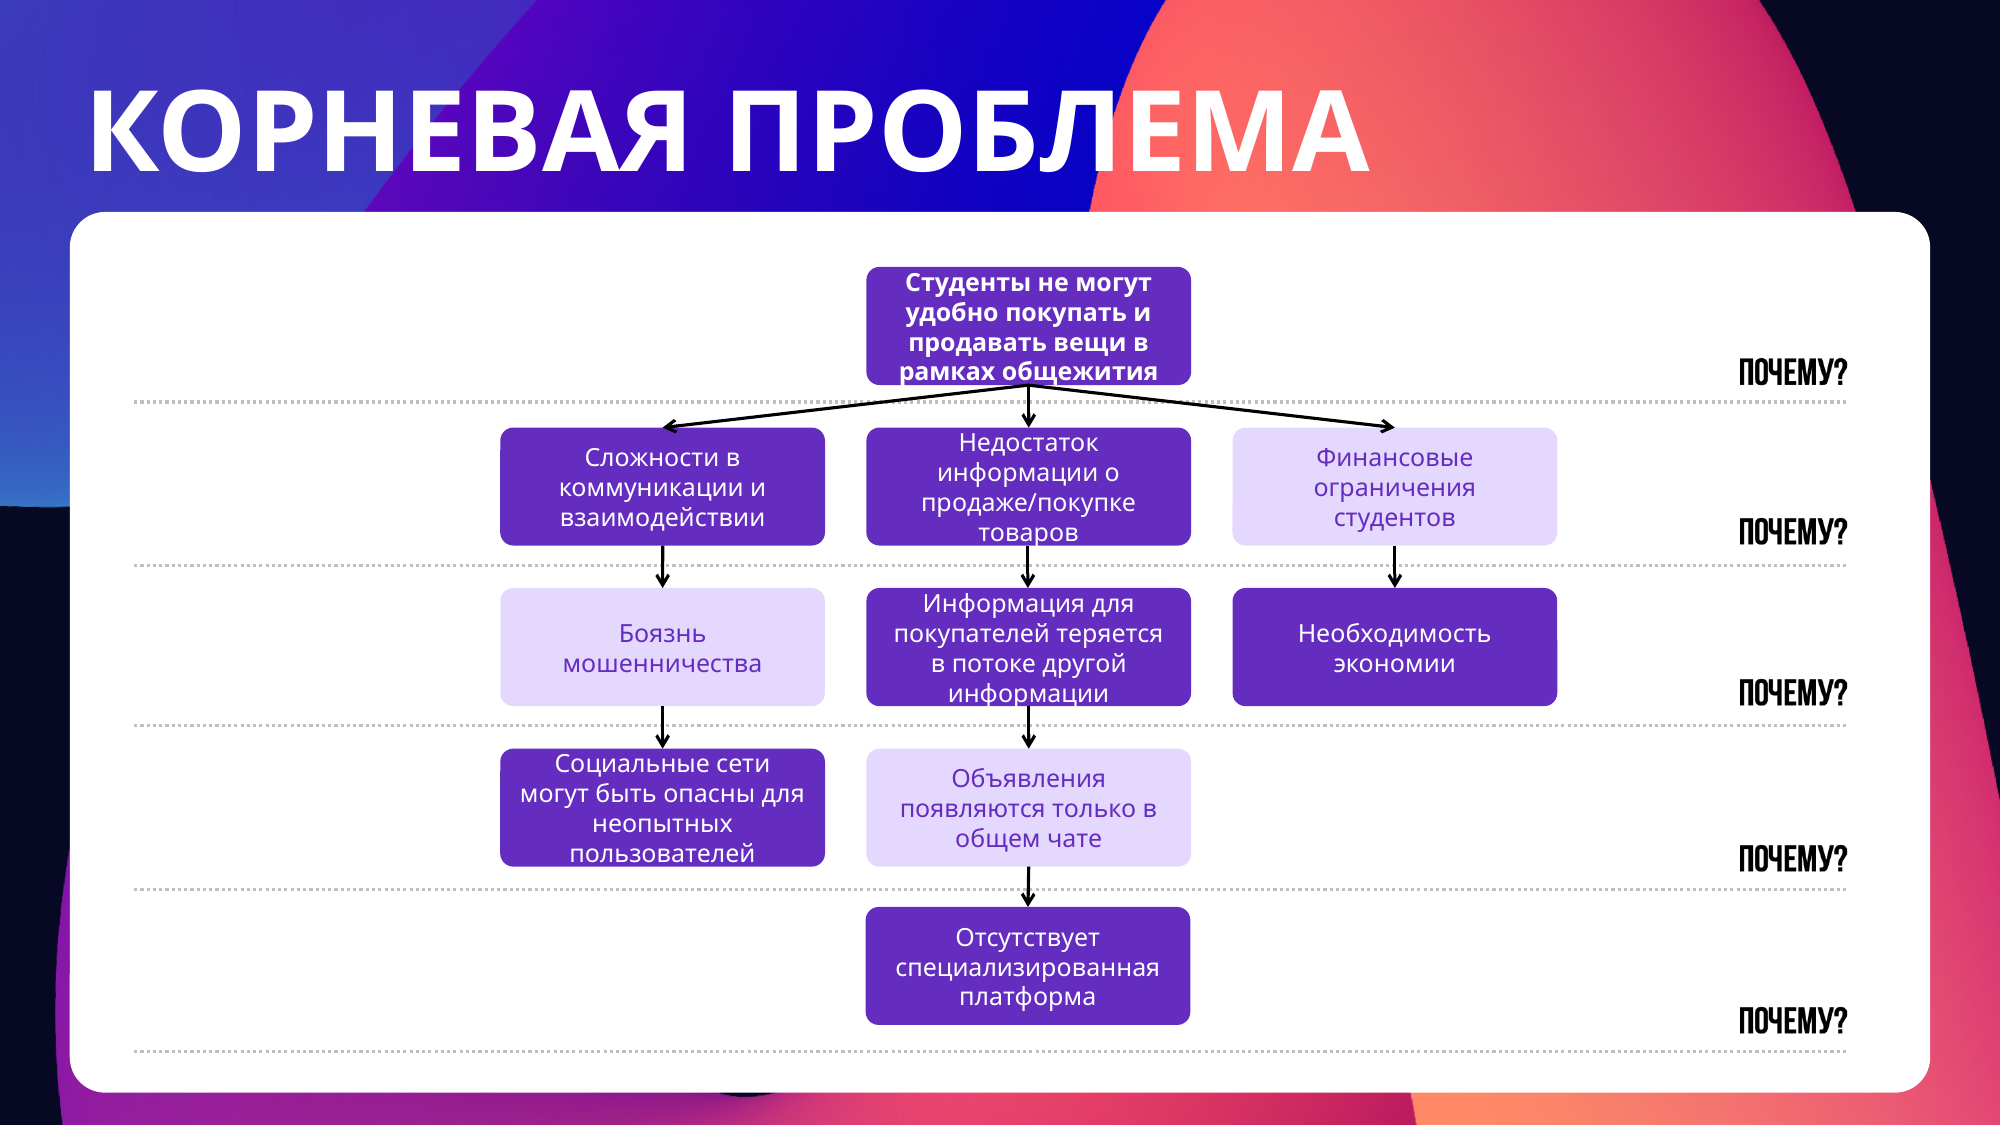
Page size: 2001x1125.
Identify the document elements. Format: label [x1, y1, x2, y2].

text_box [1027, 384, 1396, 429]
text_box [662, 384, 1027, 429]
picture [0, 0, 2000, 1125]
